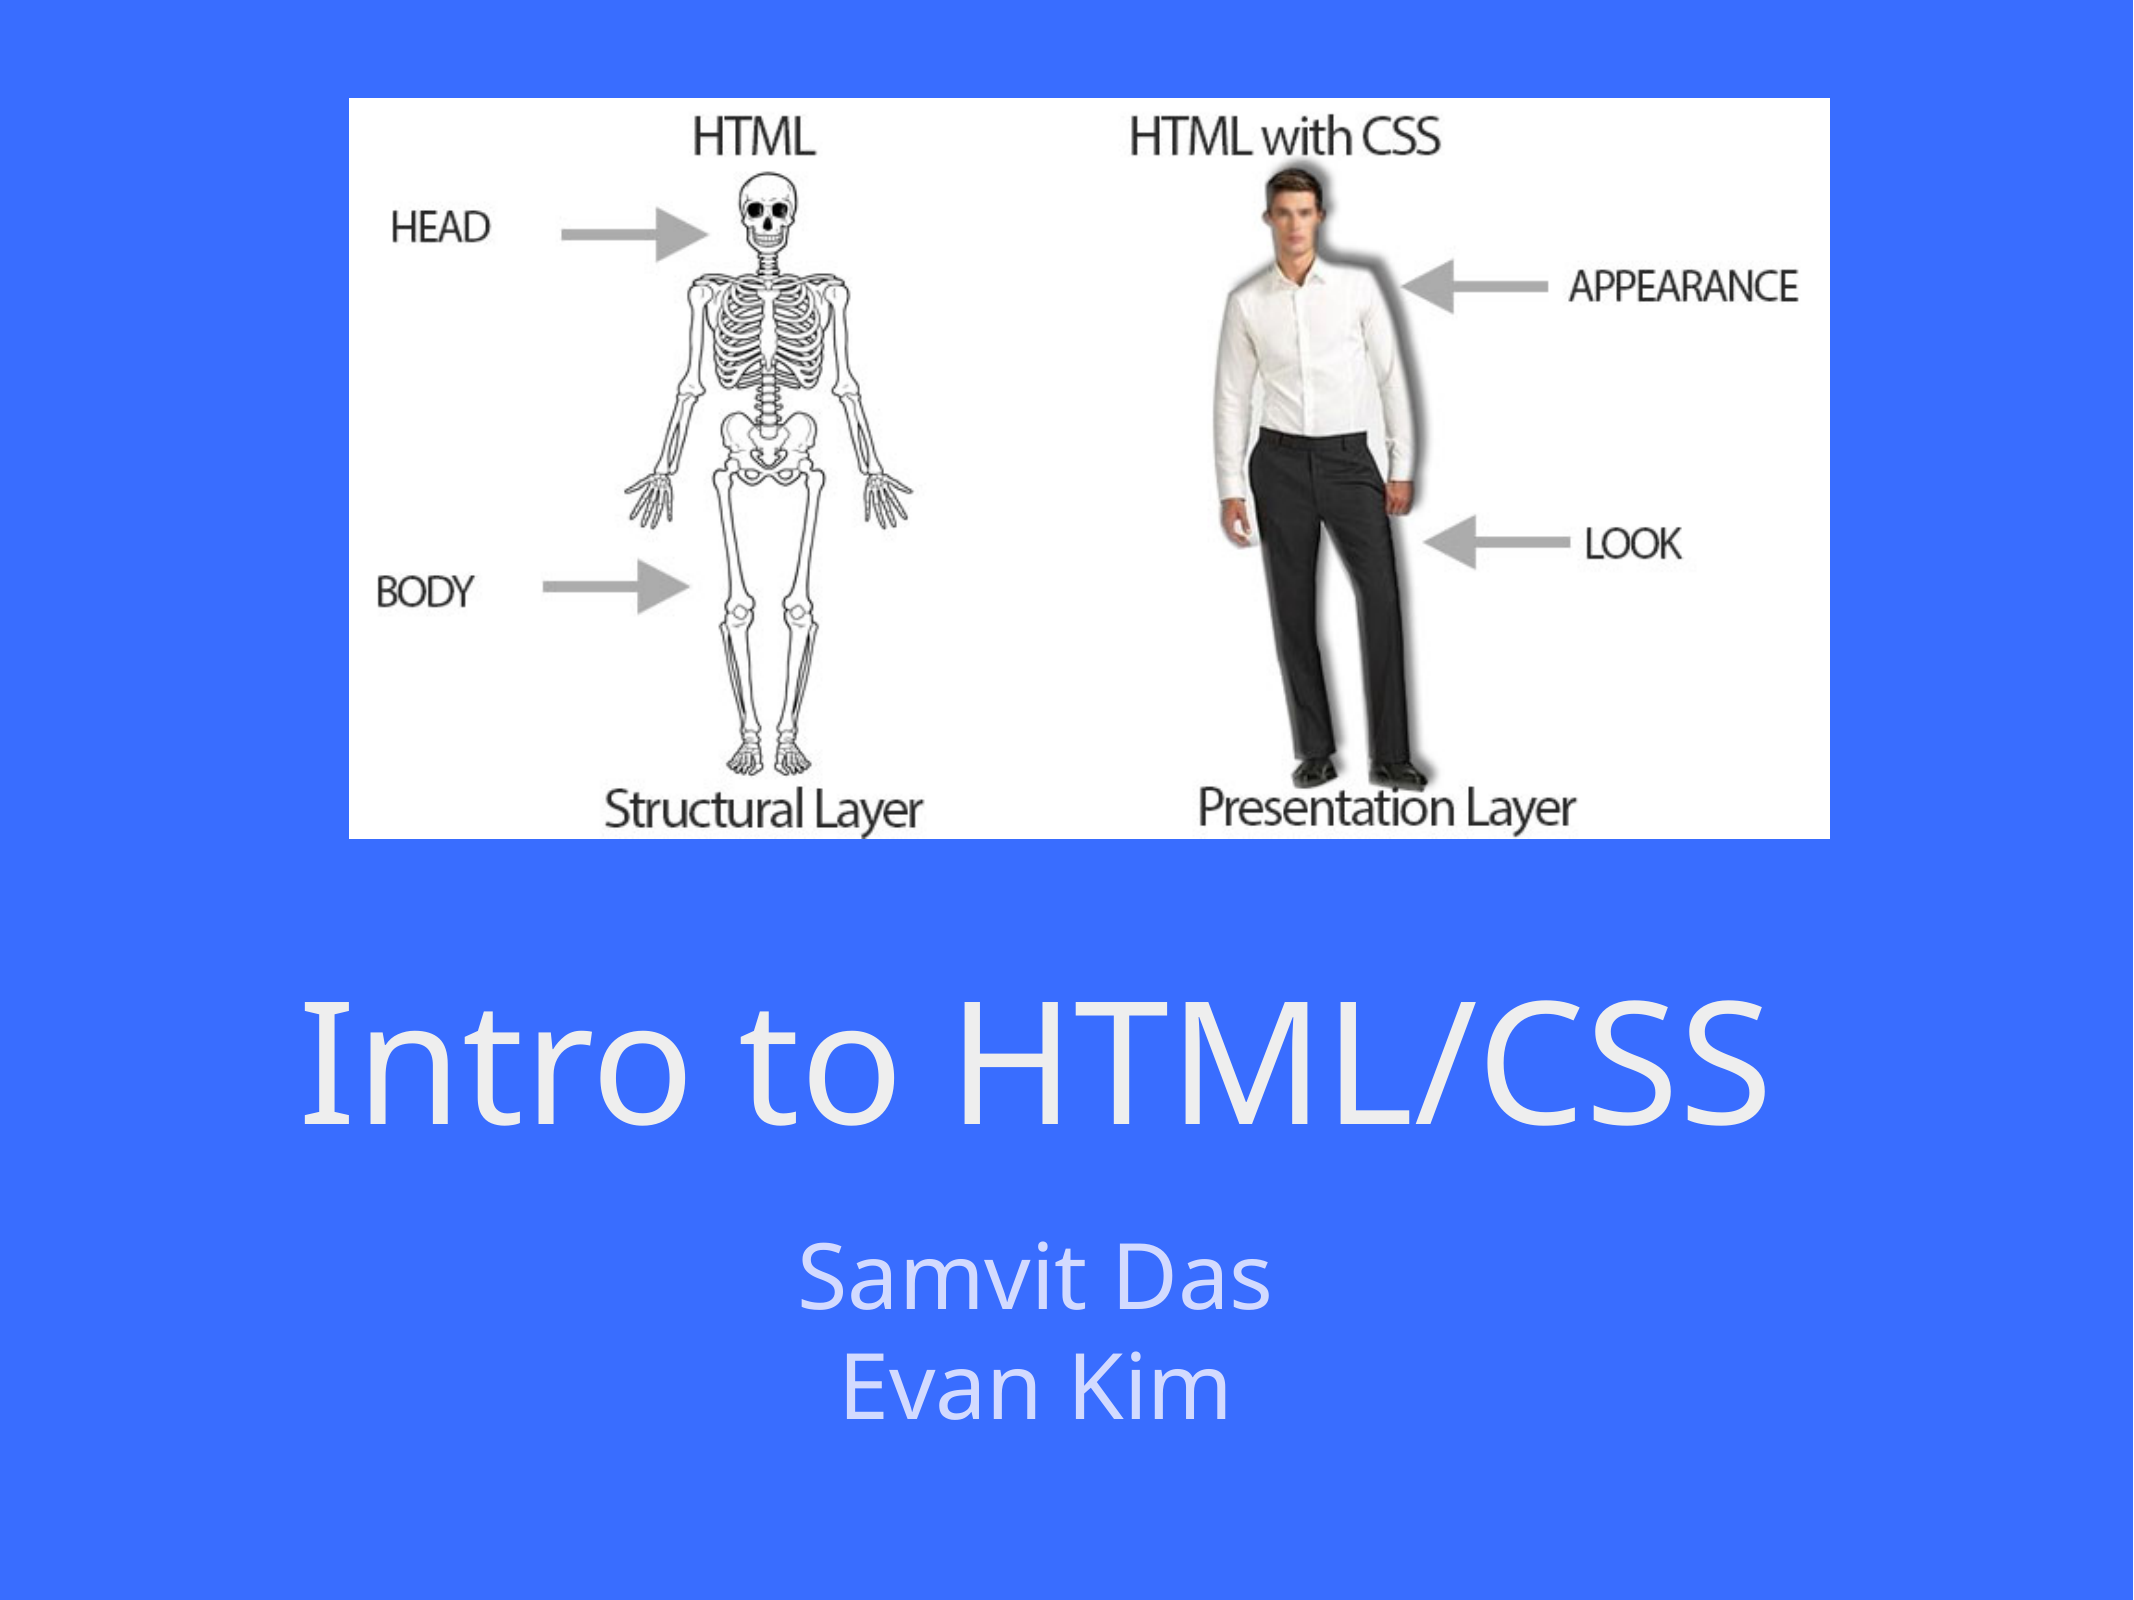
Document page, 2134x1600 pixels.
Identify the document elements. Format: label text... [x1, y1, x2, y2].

subtitle Samvit Das Evan Kim [42, 1194, 2030, 1441]
title Intro to HTML/CSS [42, 544, 2030, 1183]
picture [349, 98, 1831, 840]
